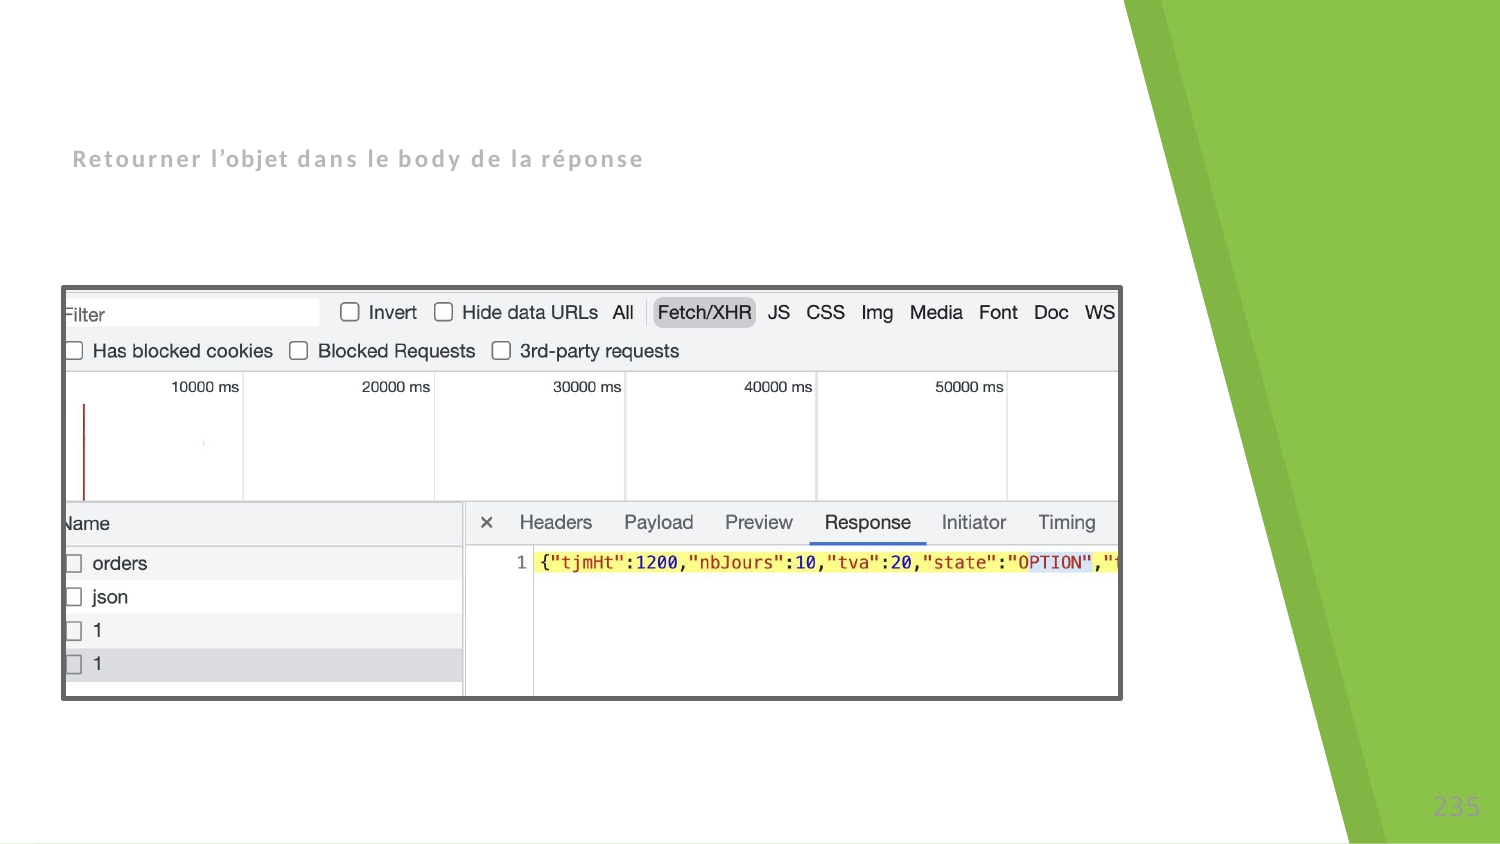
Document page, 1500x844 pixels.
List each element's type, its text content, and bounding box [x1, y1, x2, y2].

text_box Retourner l’objet dans le body de la réponse [70, 140, 653, 173]
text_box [60, 284, 1123, 702]
slide_number 240 [1431, 794, 1488, 844]
